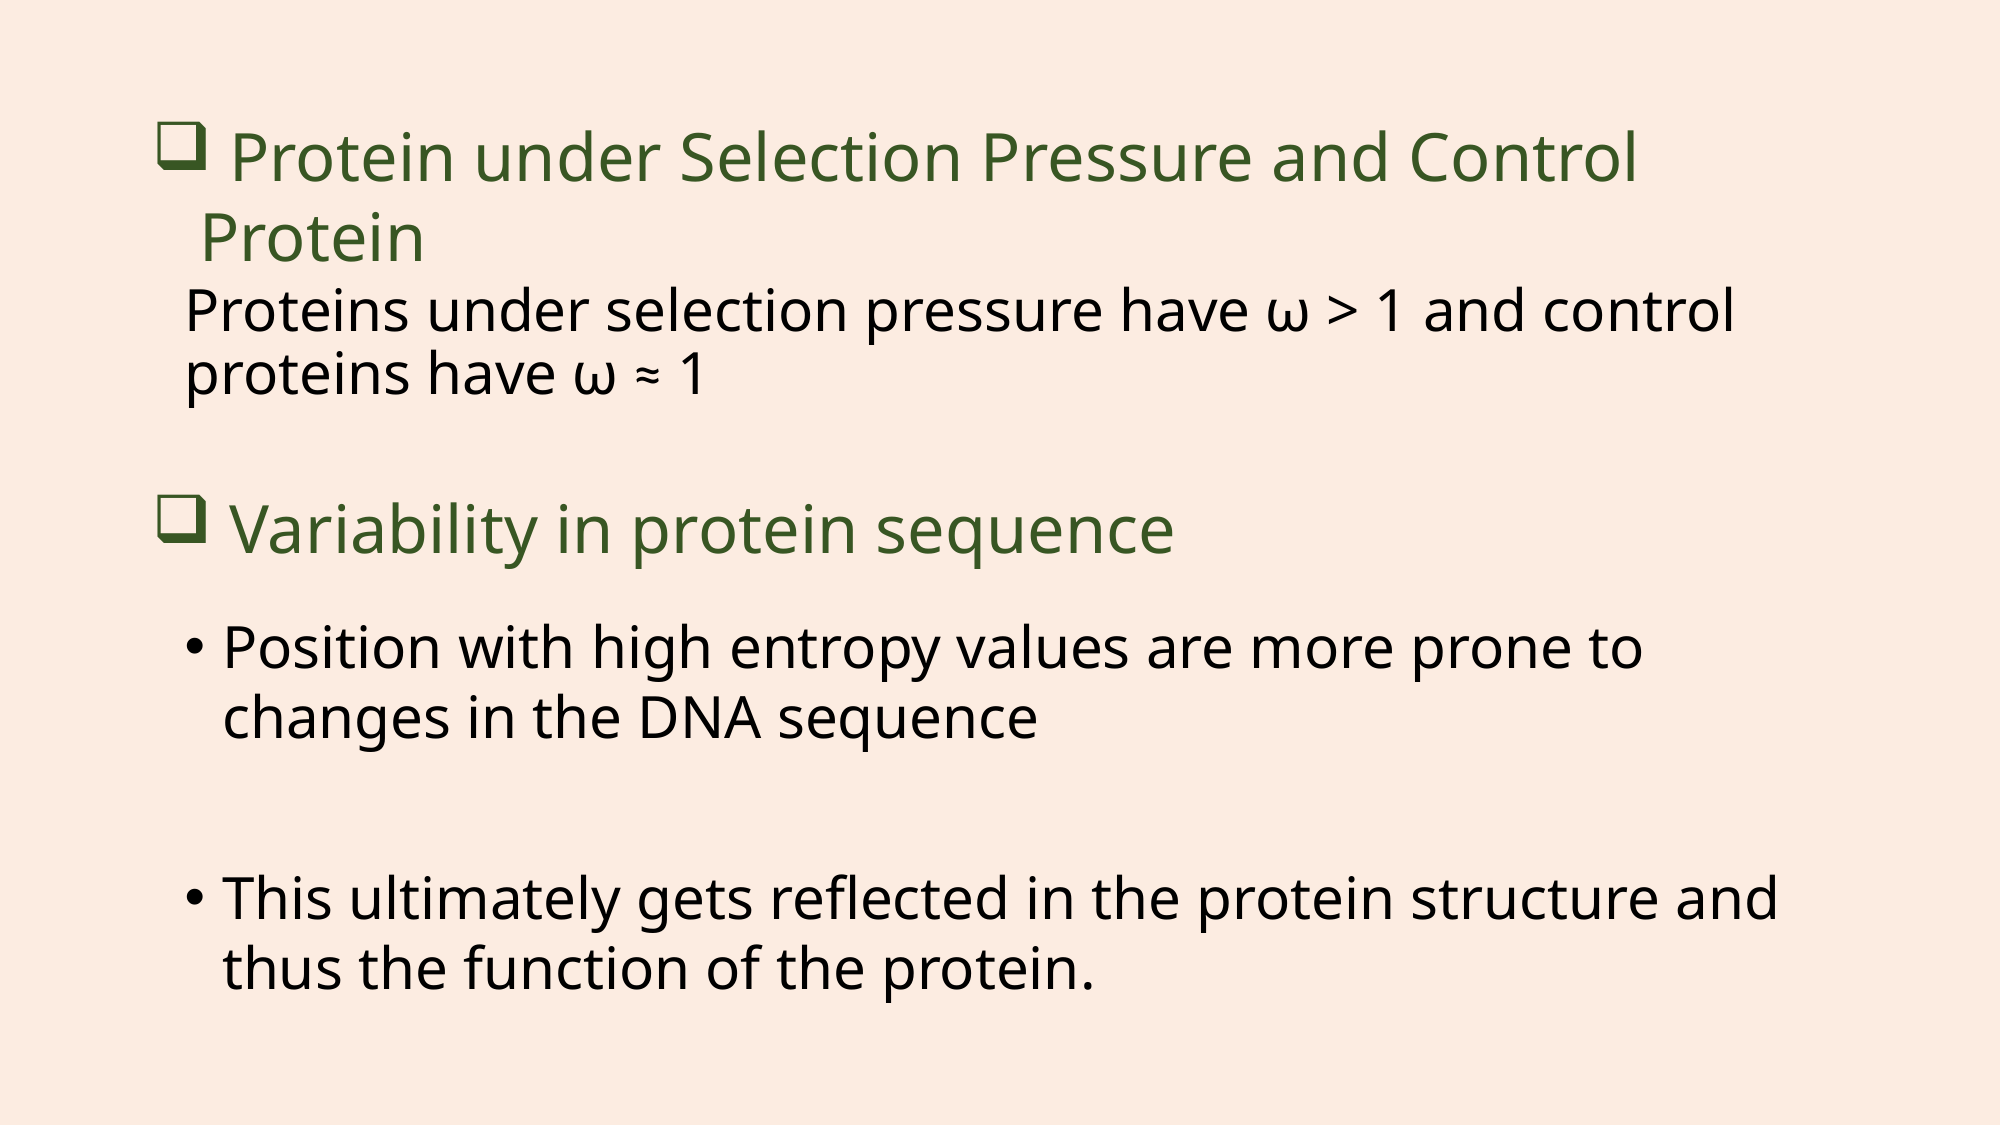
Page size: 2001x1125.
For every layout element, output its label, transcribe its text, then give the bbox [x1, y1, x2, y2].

text_box Proteins under selection pressure have ω > 1 and control proteins have ω ≈ 1 [169, 273, 1864, 446]
text_box Variability in protein sequence [137, 479, 1787, 575]
text_box Protein under Selection Pressure and Control Protein [137, 107, 1787, 283]
text_box Position with high entropy values are more prone to changes in the DNA sequence This ultimately gets reflected in the protein structure and thus the function of the protein. [169, 602, 1864, 1015]
